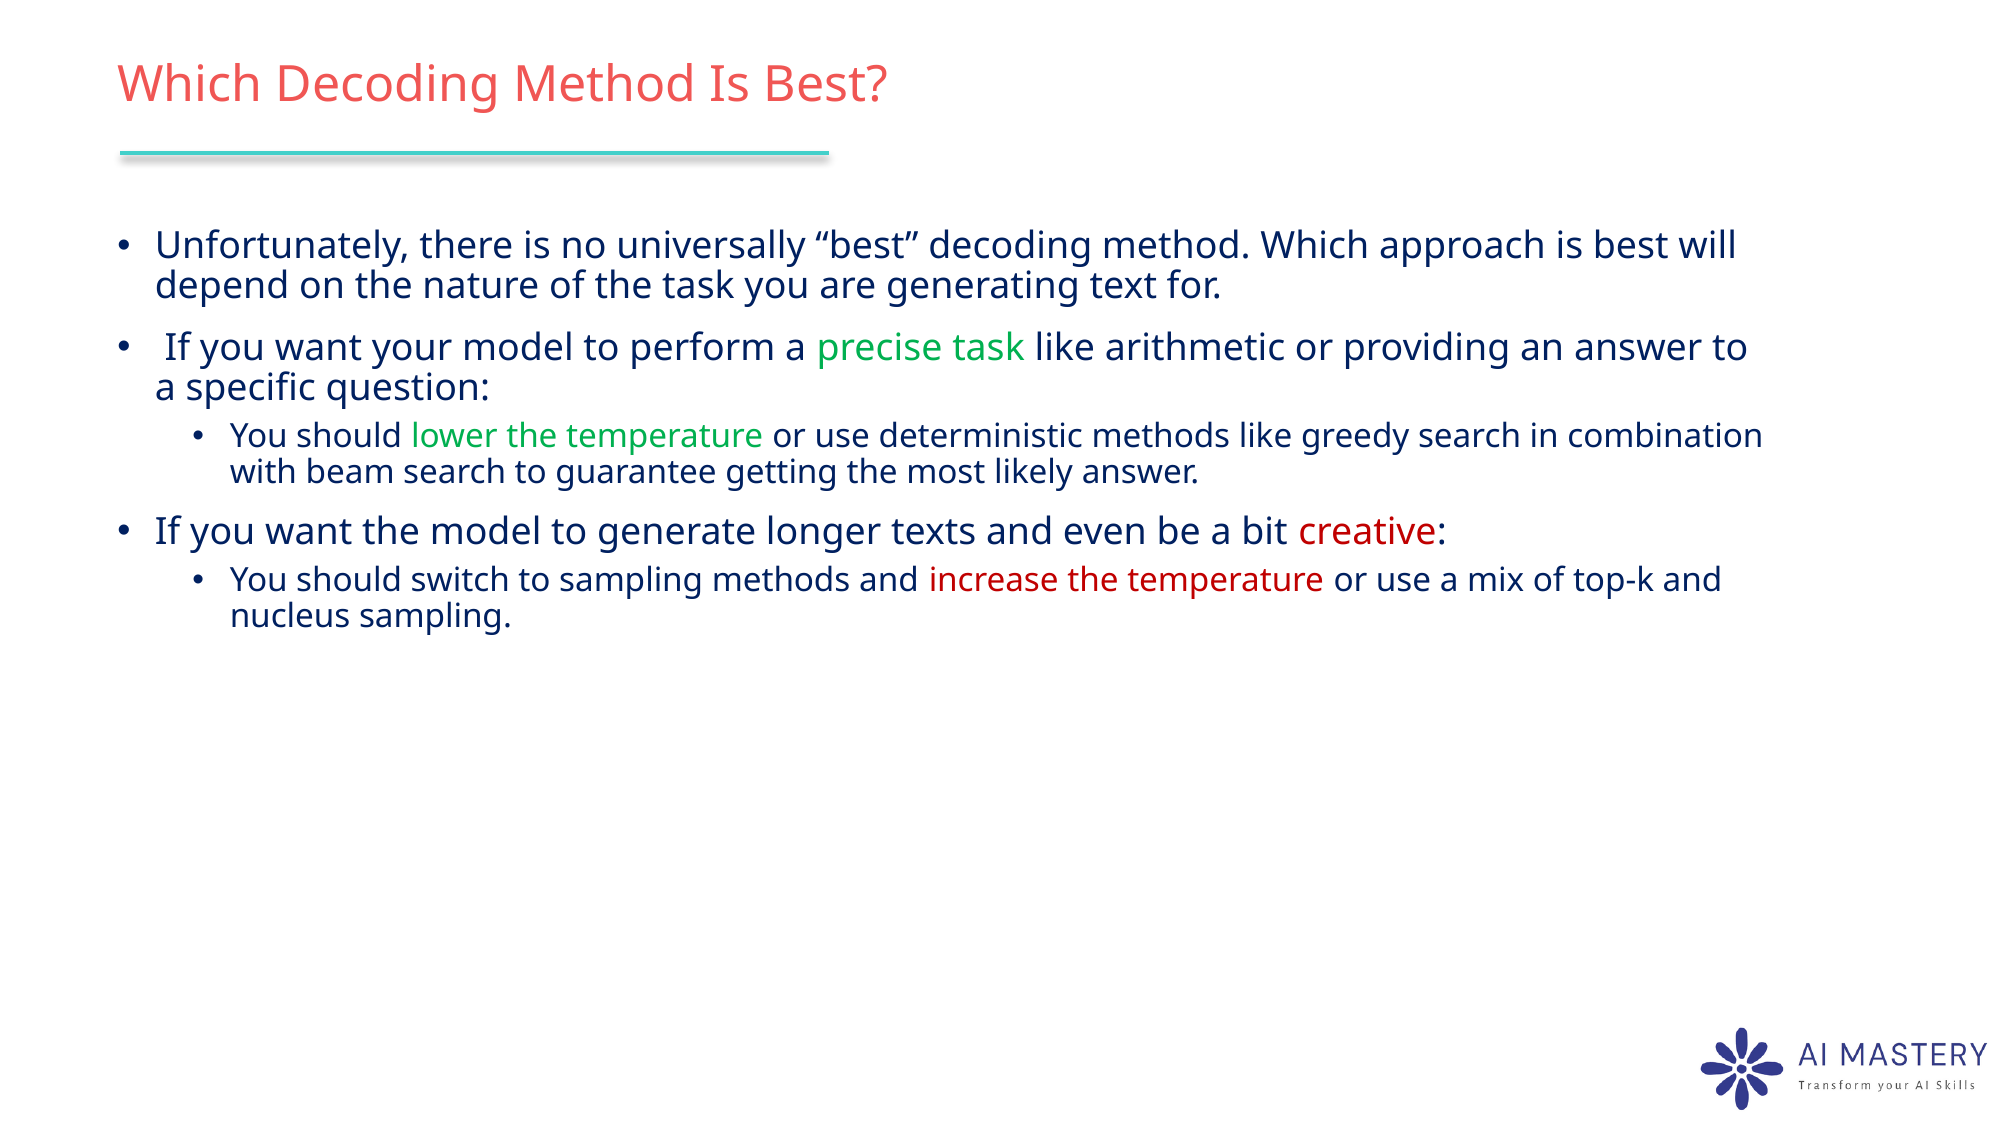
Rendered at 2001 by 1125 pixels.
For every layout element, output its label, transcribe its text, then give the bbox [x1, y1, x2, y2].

list Unfortunately, there is no universally “best” decoding method. Which approach is best will depend on the nature of the task you are generating text for. If you want your model to perform a precise task like arithmetic or providing an answer to a specific question: You should lower the temperature or use deterministic methods like greedy search in combination with beam search to guarantee getting the most likely answer. If you want the model to generate longer texts and even be a bit creative: You should switch to sampling methods and increase the temperature or use a mix of top-k and nucleus sampling. [102, 218, 1781, 1098]
title Which Decoding Method Is Best? [102, 0, 1828, 195]
picture [1687, 1013, 2000, 1125]
